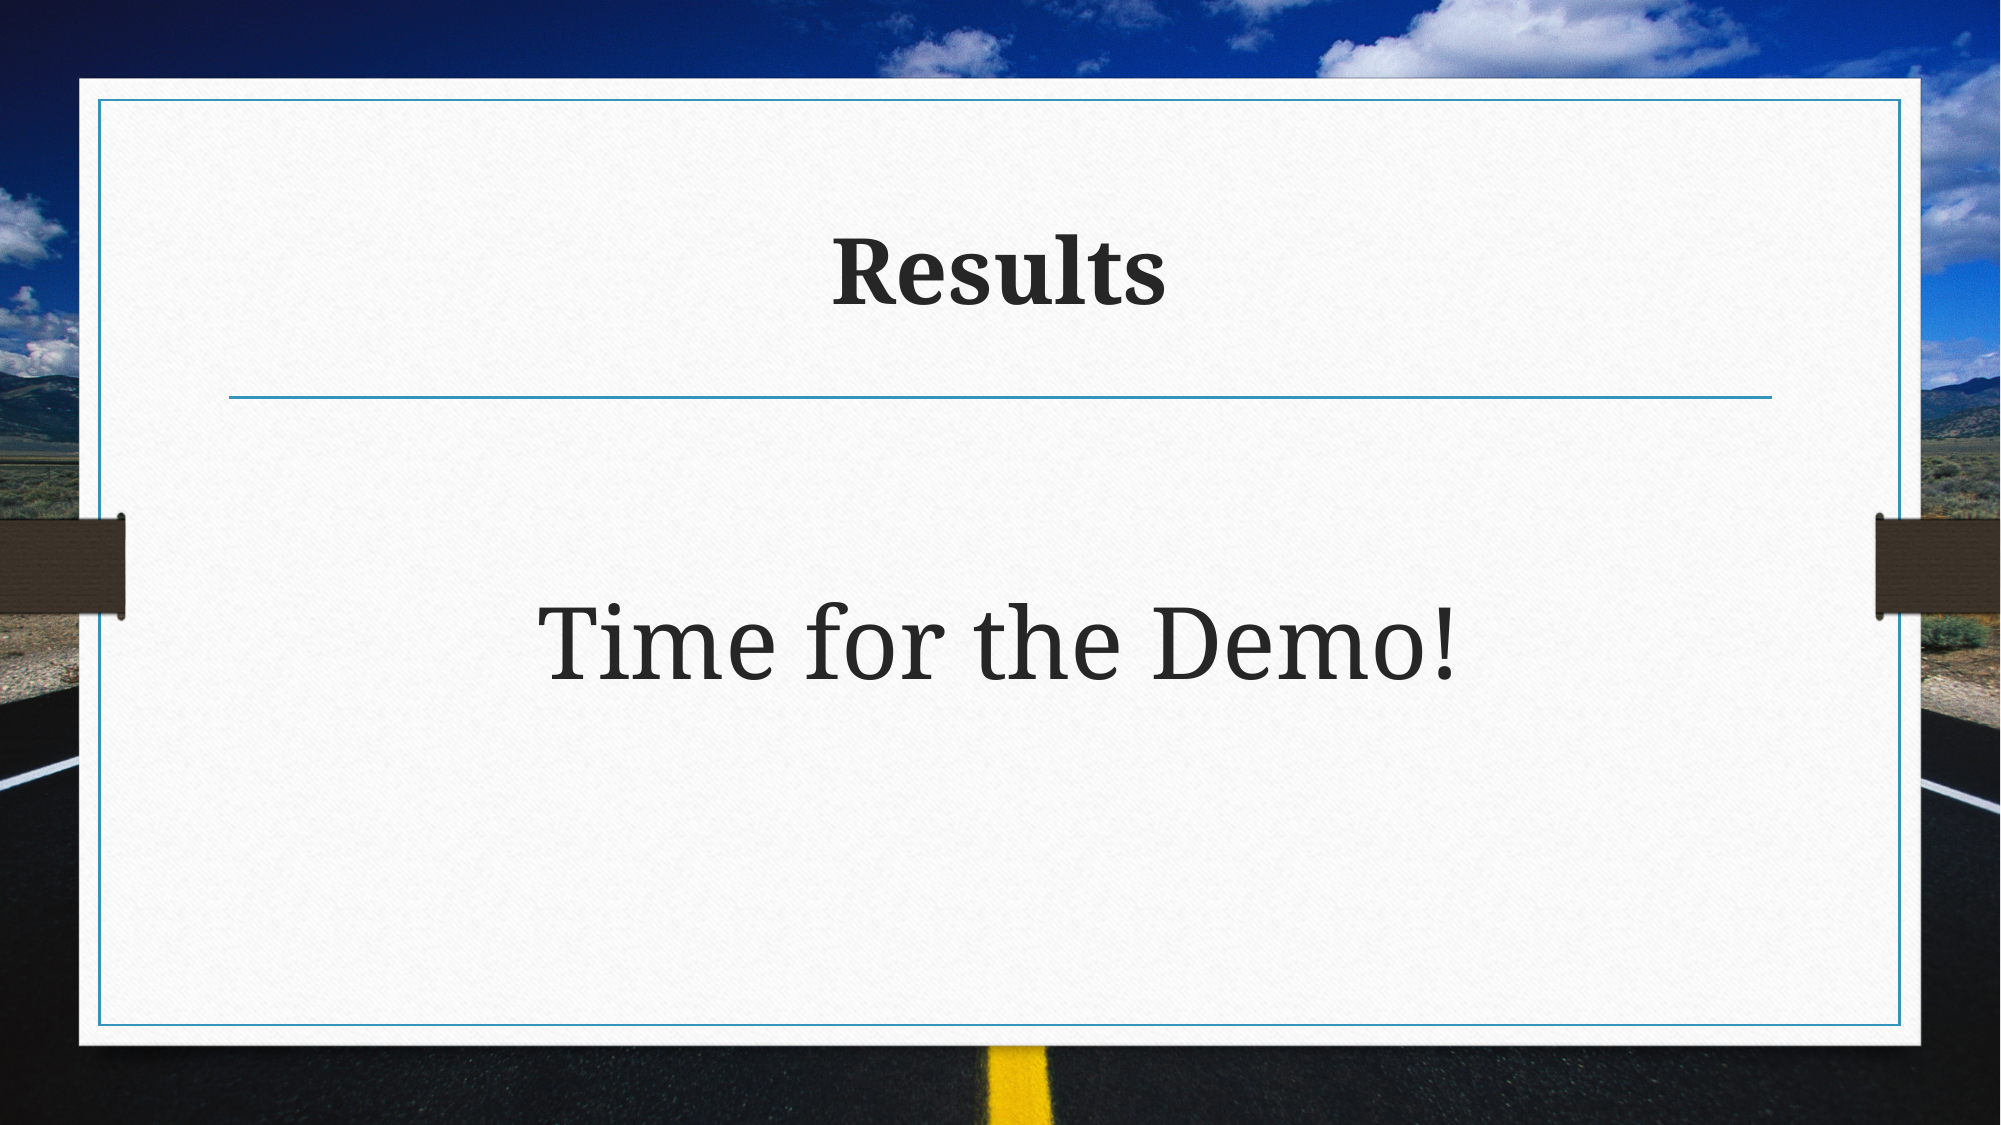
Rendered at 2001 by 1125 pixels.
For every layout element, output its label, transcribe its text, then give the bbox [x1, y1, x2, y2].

title Results [212, 161, 1788, 375]
list Time for the Demo! [212, 419, 1788, 964]
picture [0, 0, 2001, 1125]
